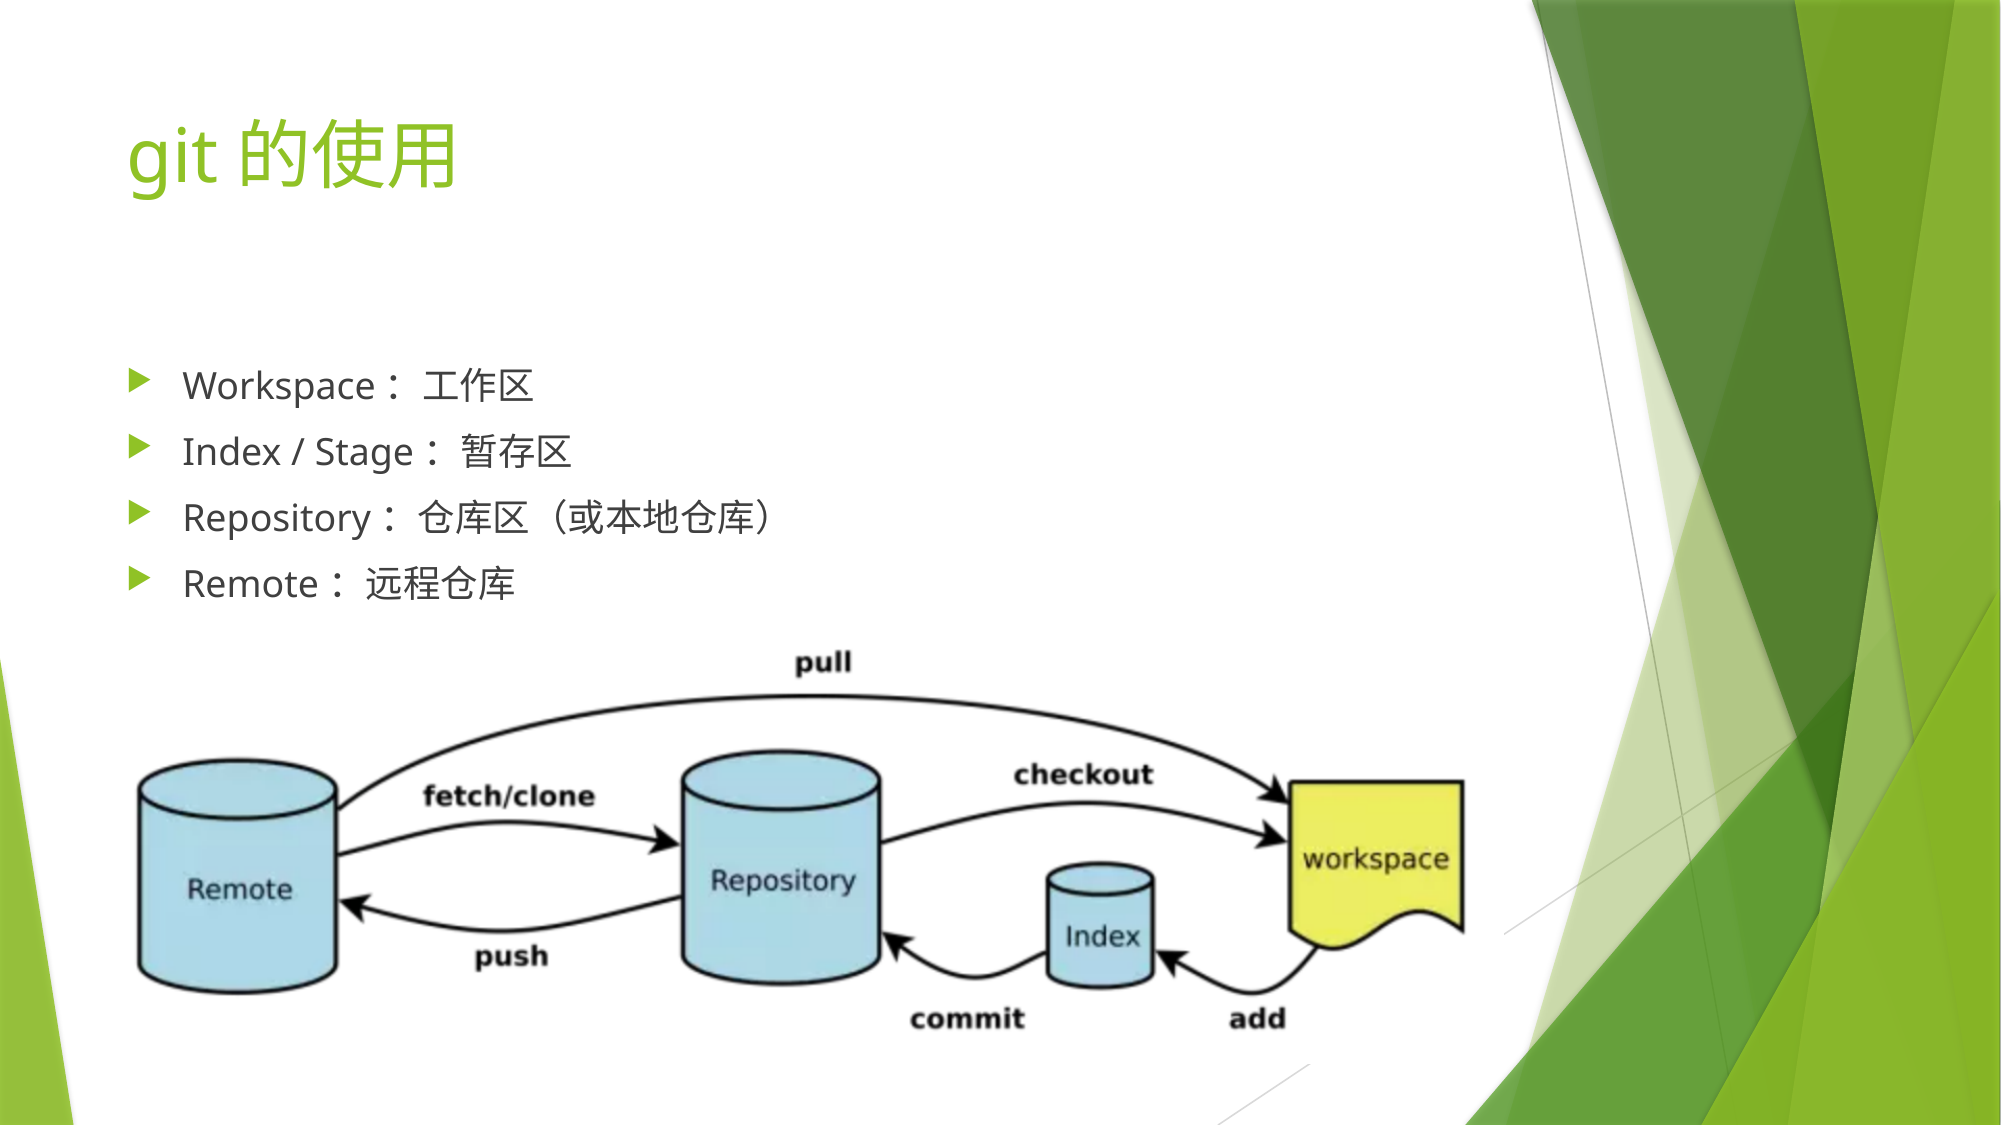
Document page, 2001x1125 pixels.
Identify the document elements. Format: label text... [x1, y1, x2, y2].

list Workspace：工作区 Index / Stage：暂存区 Repository：仓库区（或本地仓库） Remote：远程仓库 [111, 354, 1522, 992]
picture [105, 602, 1505, 1064]
title git的使用 [111, 99, 1522, 317]
